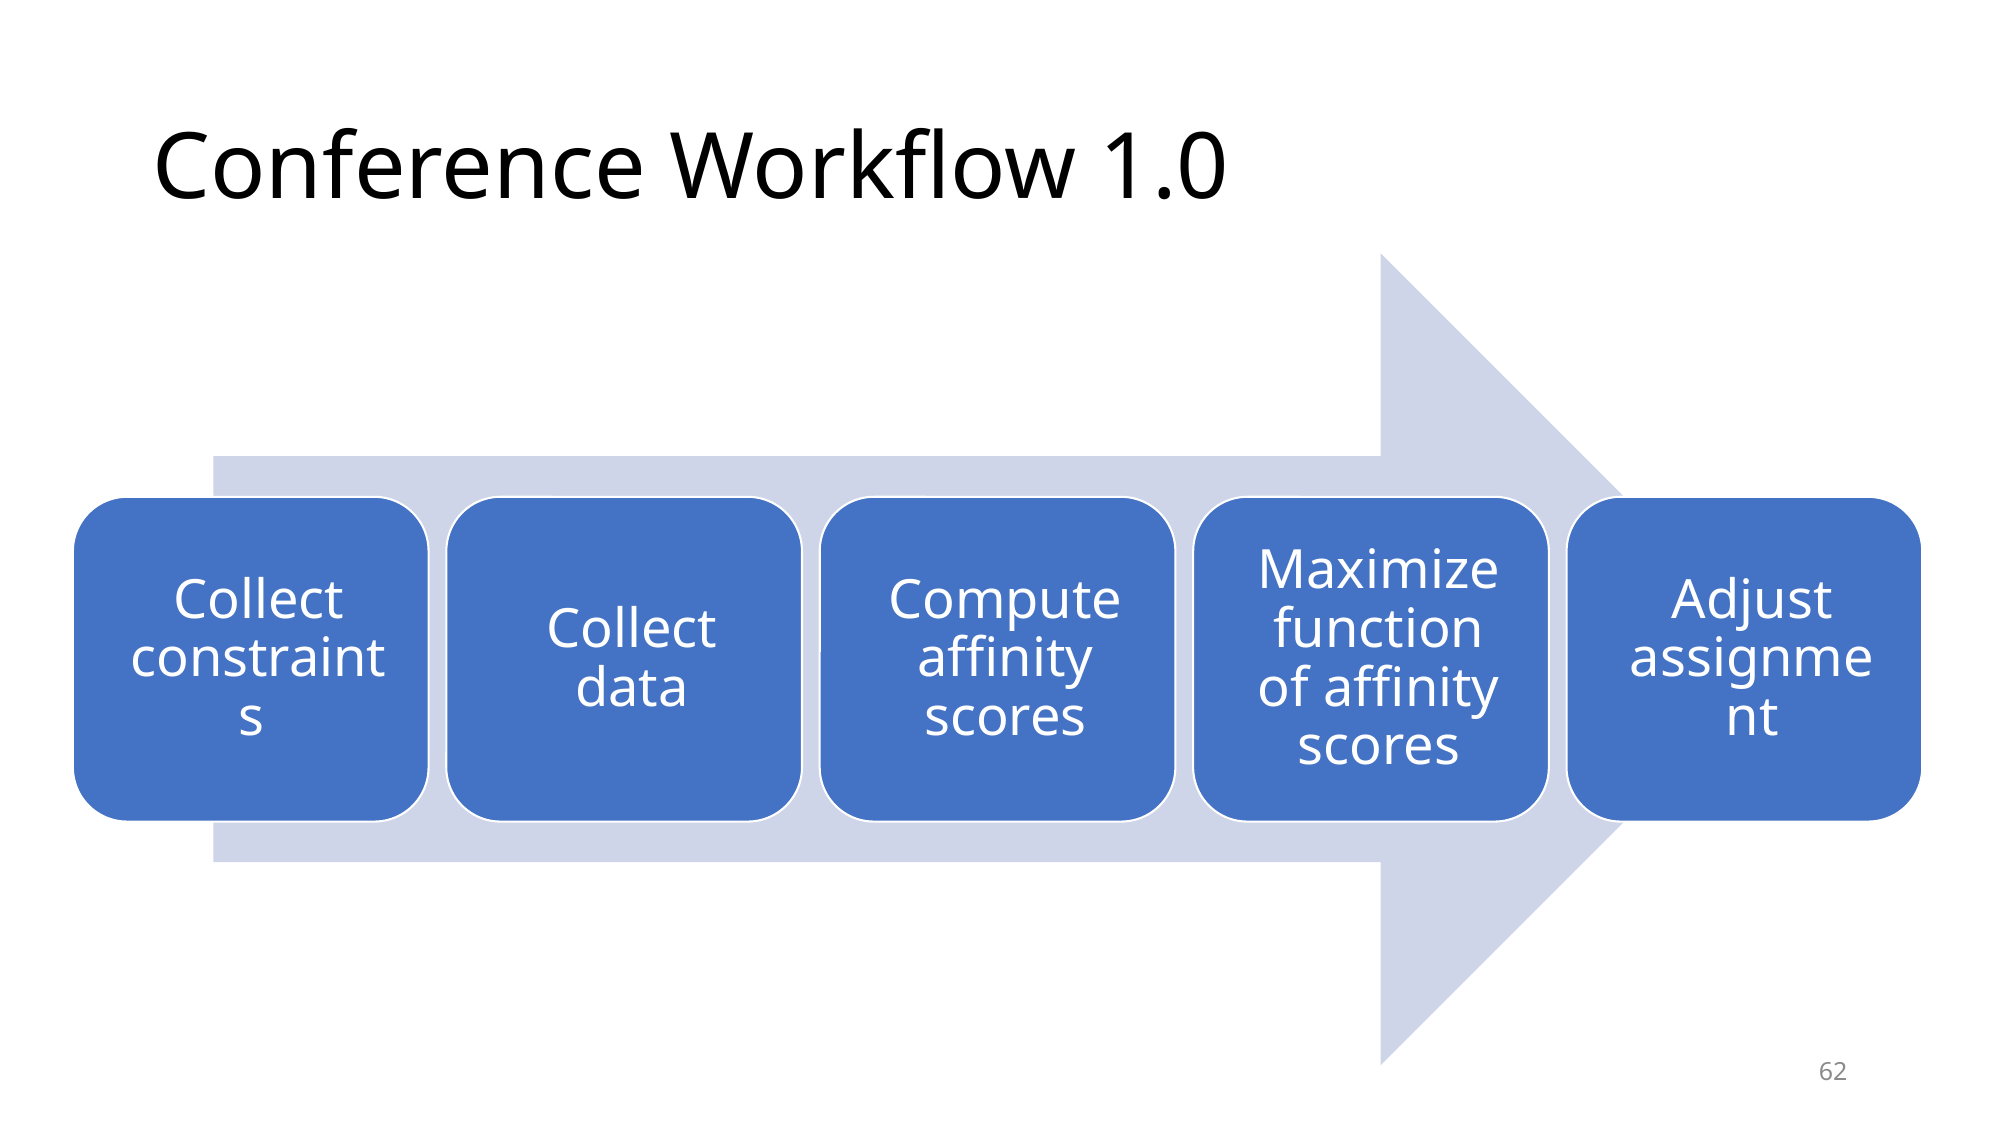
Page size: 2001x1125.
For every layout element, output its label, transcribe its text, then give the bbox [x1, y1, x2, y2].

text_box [72, 253, 1924, 1066]
slide_number 62 [1412, 1066, 1863, 1103]
title Conference Workflow 1.0 [137, 59, 1863, 253]
